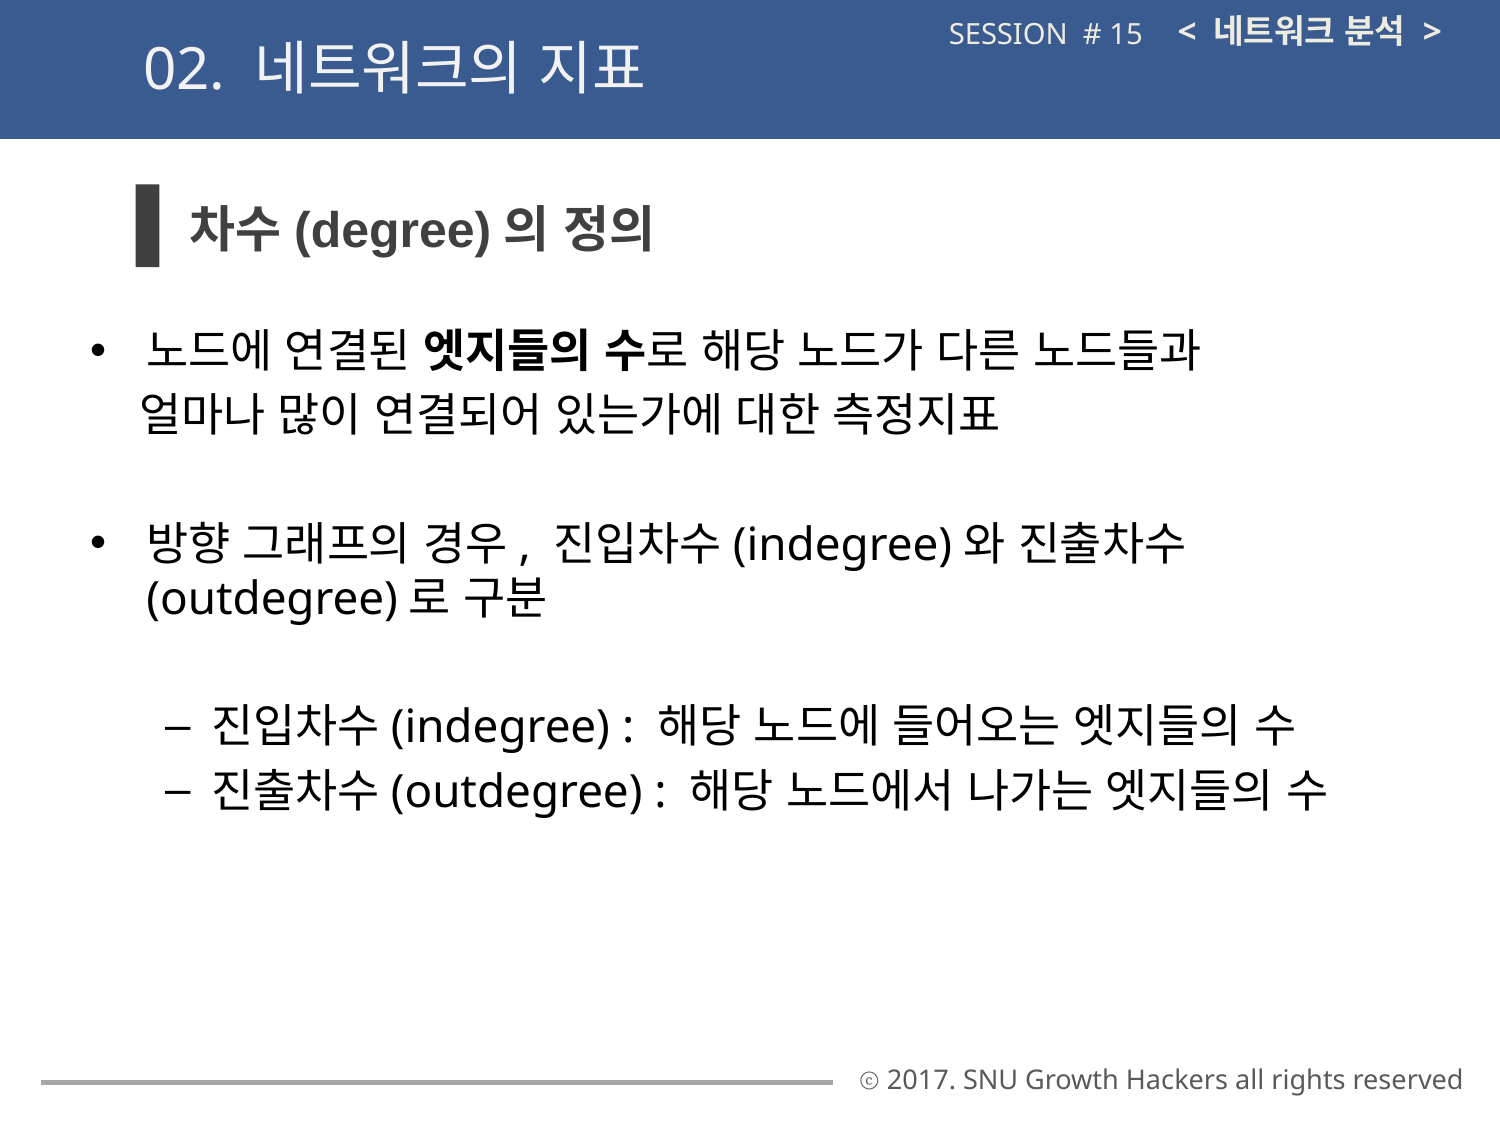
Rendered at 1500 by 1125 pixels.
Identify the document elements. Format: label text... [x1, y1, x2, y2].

list 노드에 연결된 엣지들의 수로 해당 노드가 다른 노드들과 얼마나 많이 연결되어 있는가에 대한 측정지표 방향 그래프의 경우, 진입차수(indegree)와 진출차수(outdegree)로 구분 진입차수(indegree) : 해당 노드에 들어오는 엣지들의 수 진출차수(outdegree) : 해당 노드에서 나가는 엣지들의 수 [75, 314, 1425, 1005]
text_box ⓒ 2017. SNU Growth Hackers all rights reserved [844, 1055, 1495, 1103]
text_box [134, 182, 161, 269]
text_box 차수(degree)의 정의 [175, 189, 671, 265]
text_box [0, 0, 1500, 139]
text_box < 네트워크 분석 > [1162, 2, 1457, 58]
text_box SESSION # 15 [934, 7, 1166, 58]
text_box 02. 네트워크의 지표 [128, 23, 661, 109]
